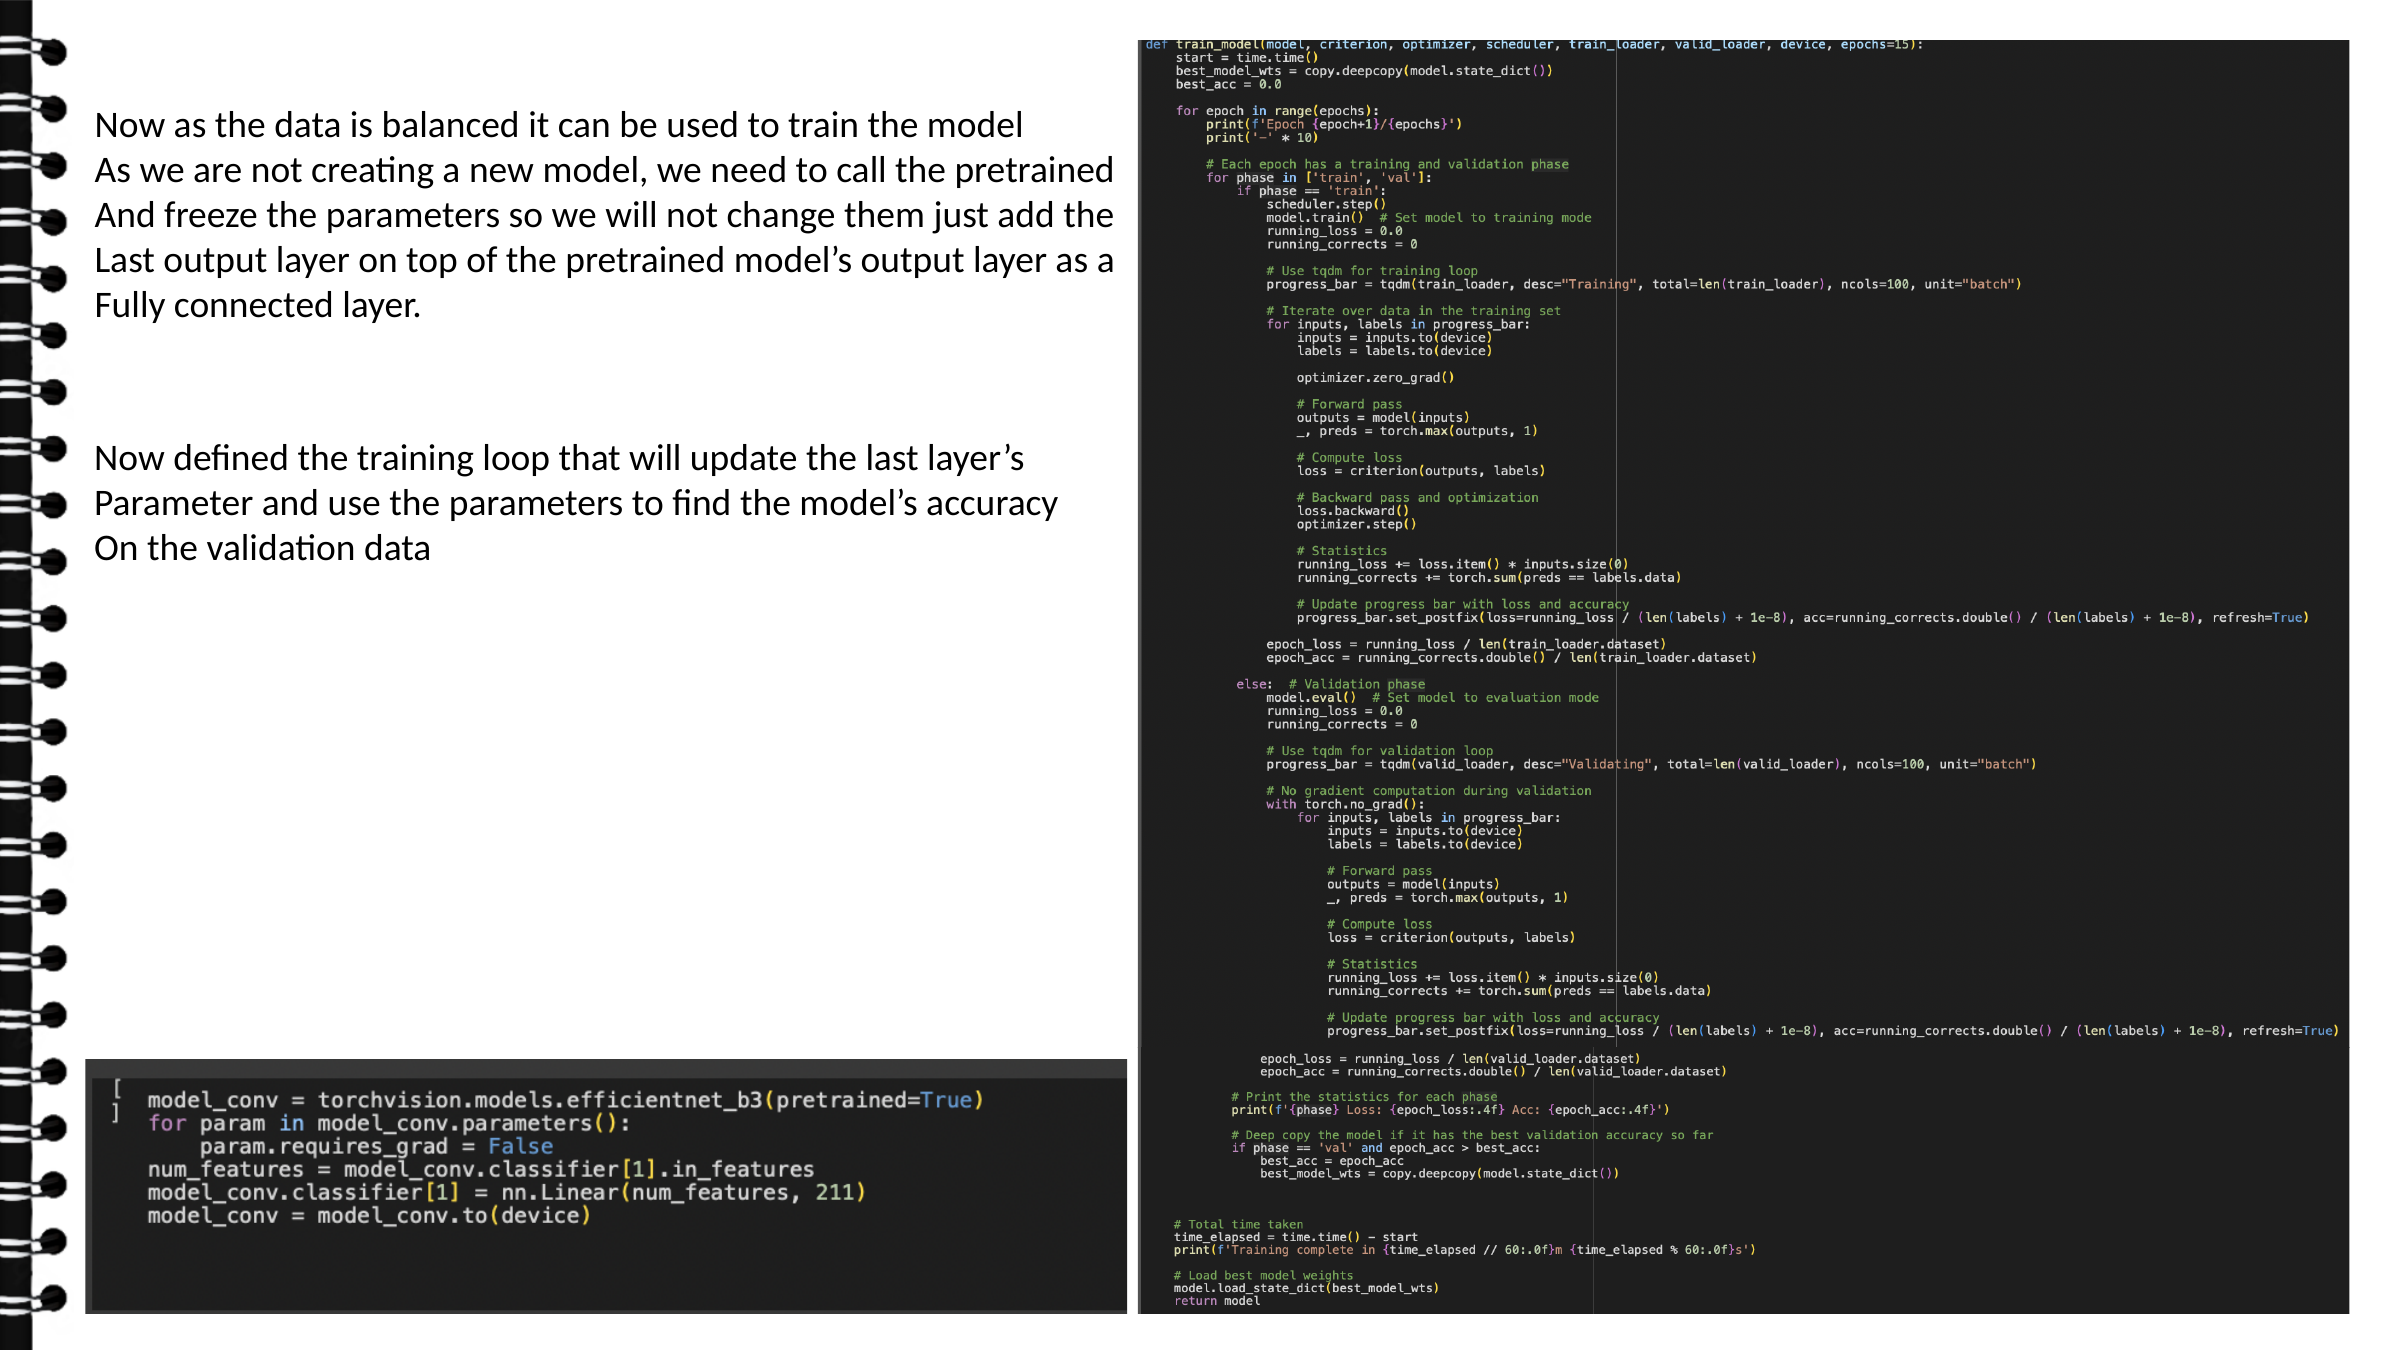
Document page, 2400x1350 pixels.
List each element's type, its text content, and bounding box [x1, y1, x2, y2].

picture [85, 1059, 1128, 1314]
picture [0, 1, 711, 1350]
text_box Now as the data is balanced it can be used to train the model As we are not creating a new model, we need to call the pretrained And freeze the parameters so we will not change them just add the Last output layer on top of the pretrained model’s output layer as a Fully connected layer. [79, 92, 1137, 333]
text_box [1137, 39, 2350, 1314]
text_box Now defined the training loop that will update the last layer’s Parameter and use the parameters to find the model’s accuracy On the validation data [79, 425, 1075, 576]
